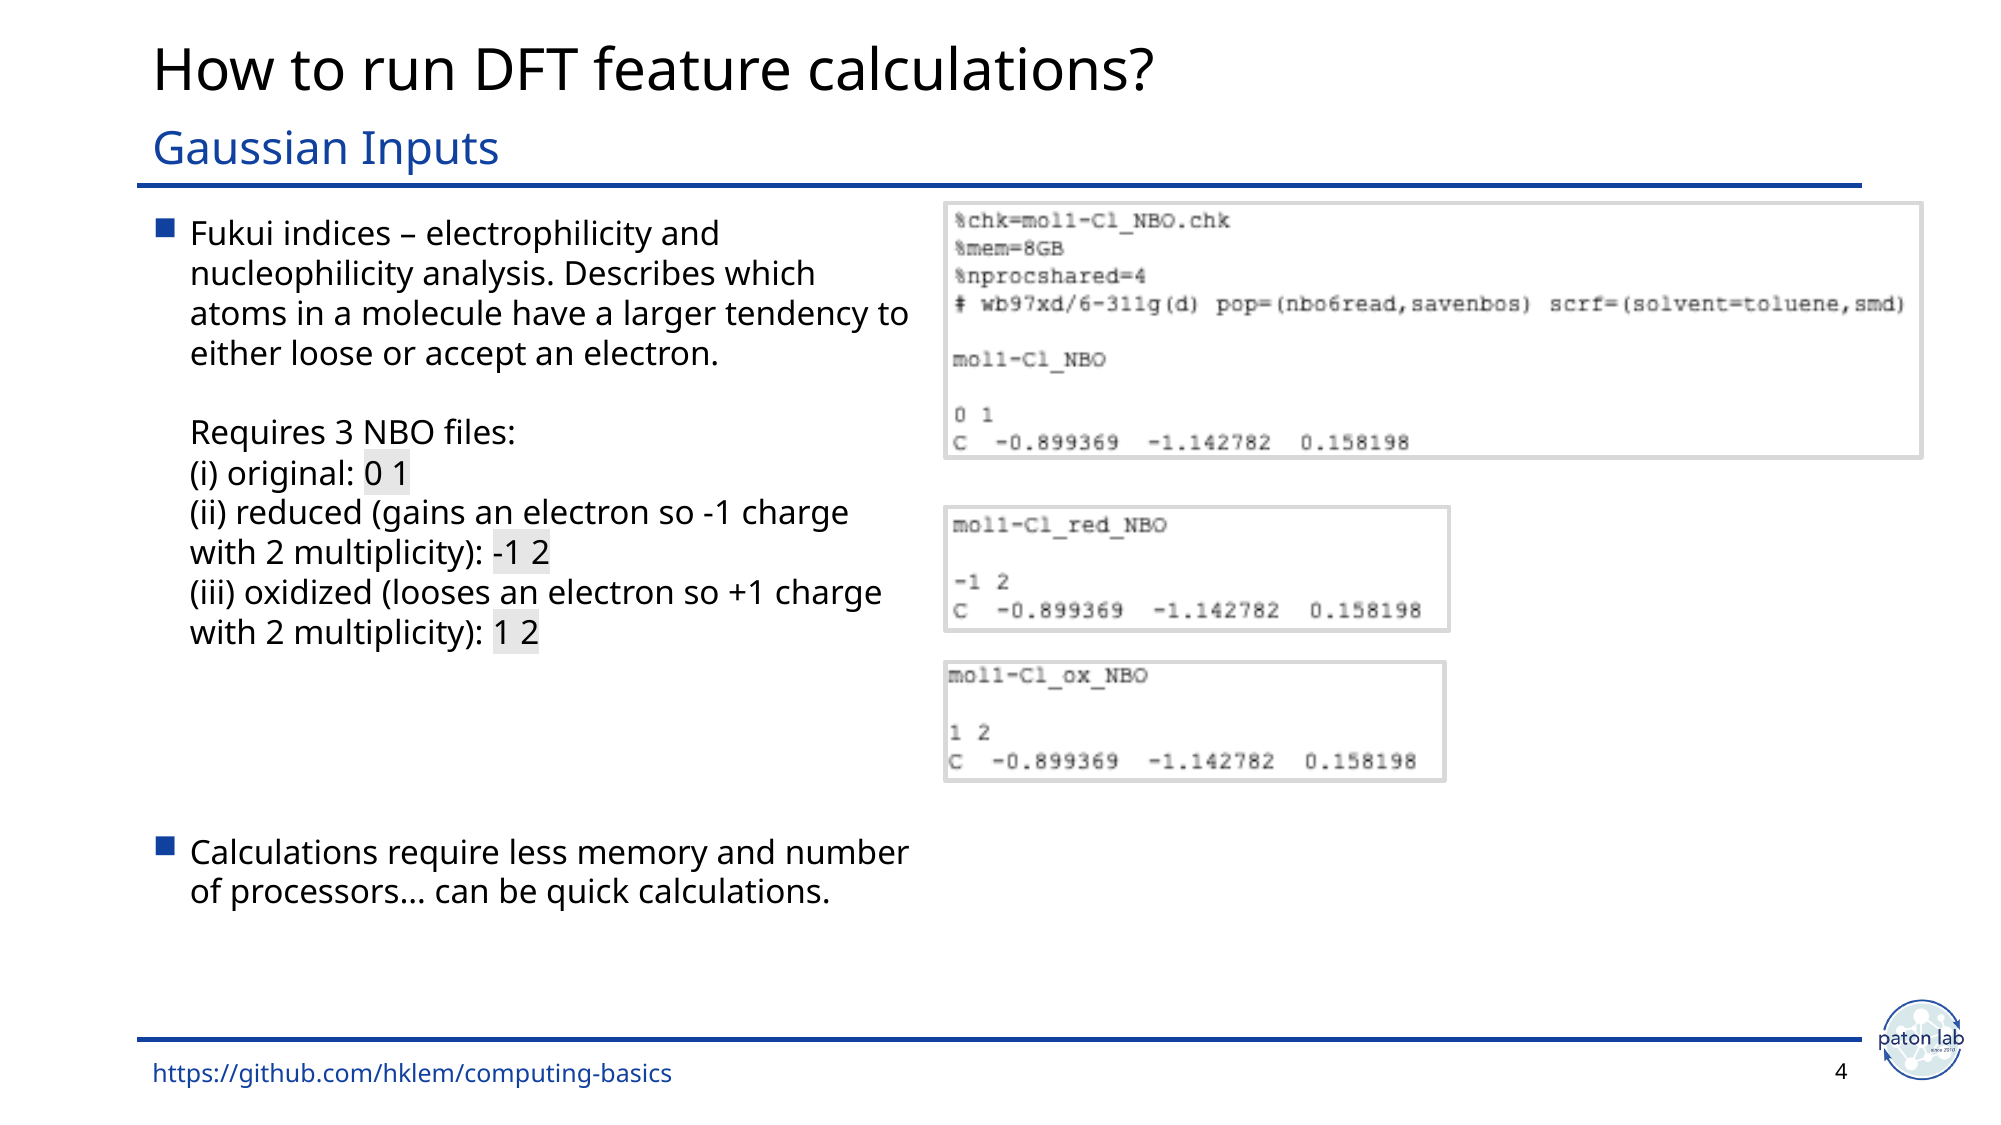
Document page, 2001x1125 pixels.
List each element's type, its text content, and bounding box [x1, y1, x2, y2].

list Gaussian Inputs [137, 117, 1863, 178]
picture [947, 664, 1442, 779]
slide_number https://github.com/hklem/computing-basics [137, 1042, 1148, 1103]
list Fukui indices – electrophilicity and nucleophilicity analysis. Describes which atoms in a molecule have a larger tendency to either loose or accept an electron. Requires 3 NBO files: (i) original: 0 1 (ii) reduced (gains an electron so -1 charge with 2 multiplicity): -1 2 (iii) oxidized (looses an electron so +1 charge with 2 multiplicity): 1 2 Calculations require less memory and number of processors… can be quick calculations. [137, 205, 928, 1042]
title How to run DFT feature calculations? [137, 33, 1863, 111]
picture [947, 509, 1447, 628]
picture [1878, 998, 1965, 1081]
slide_number 4 [1412, 1042, 1863, 1103]
picture [947, 205, 1919, 455]
